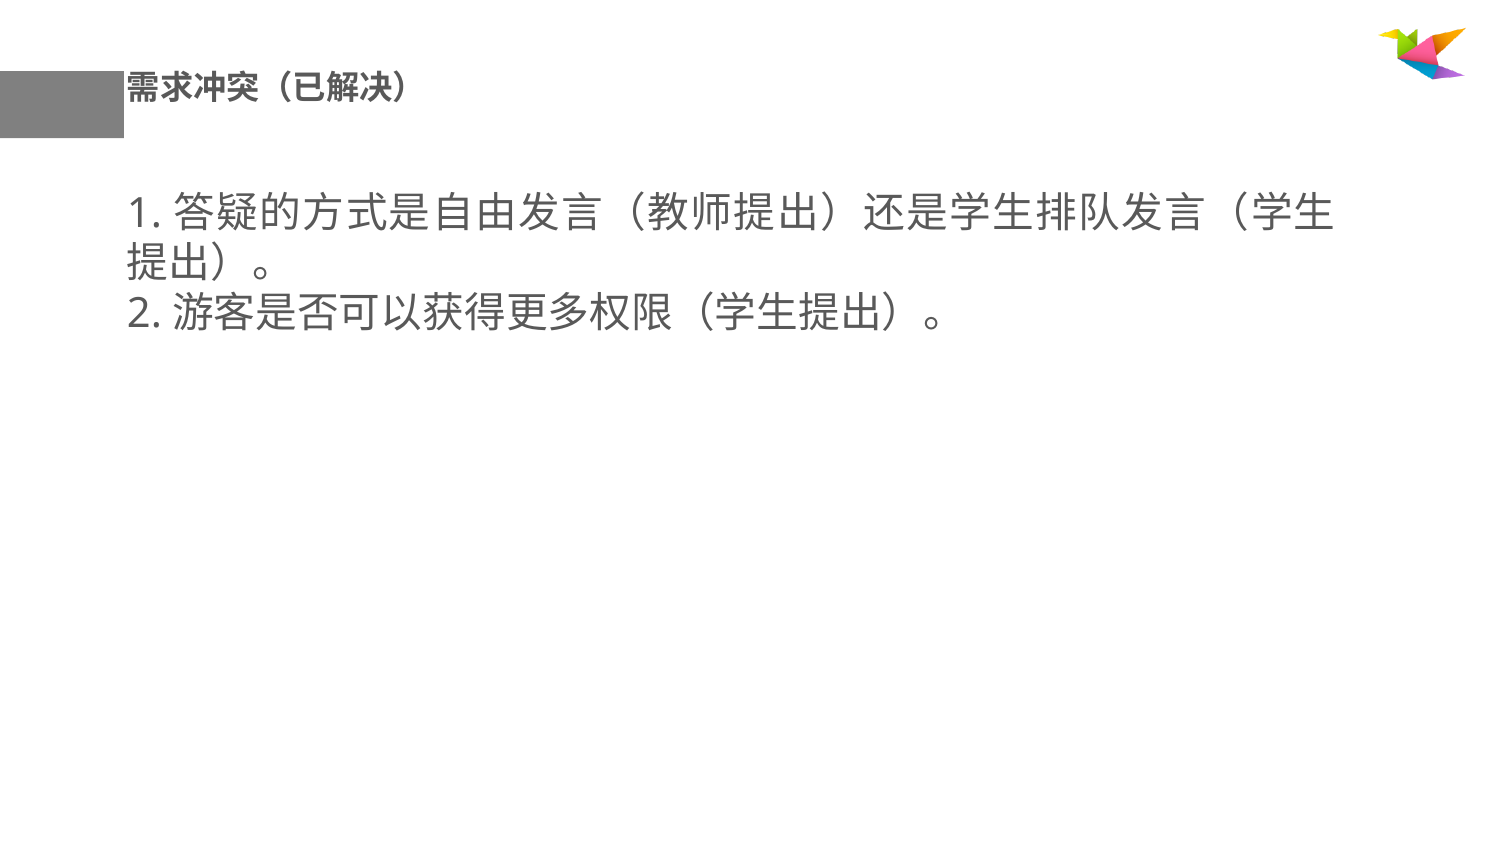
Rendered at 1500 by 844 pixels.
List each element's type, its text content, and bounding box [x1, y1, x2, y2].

text_box [0, 70, 125, 139]
picture [1376, 23, 1467, 80]
text_box 1.答疑的方式是自由发言（教师提出）还是学生排队发言（学生提出）。 2.游客是否可以获得更多权限（学生提出）。 [112, 177, 1351, 343]
text_box 需求冲突（已解决） [112, 59, 538, 114]
